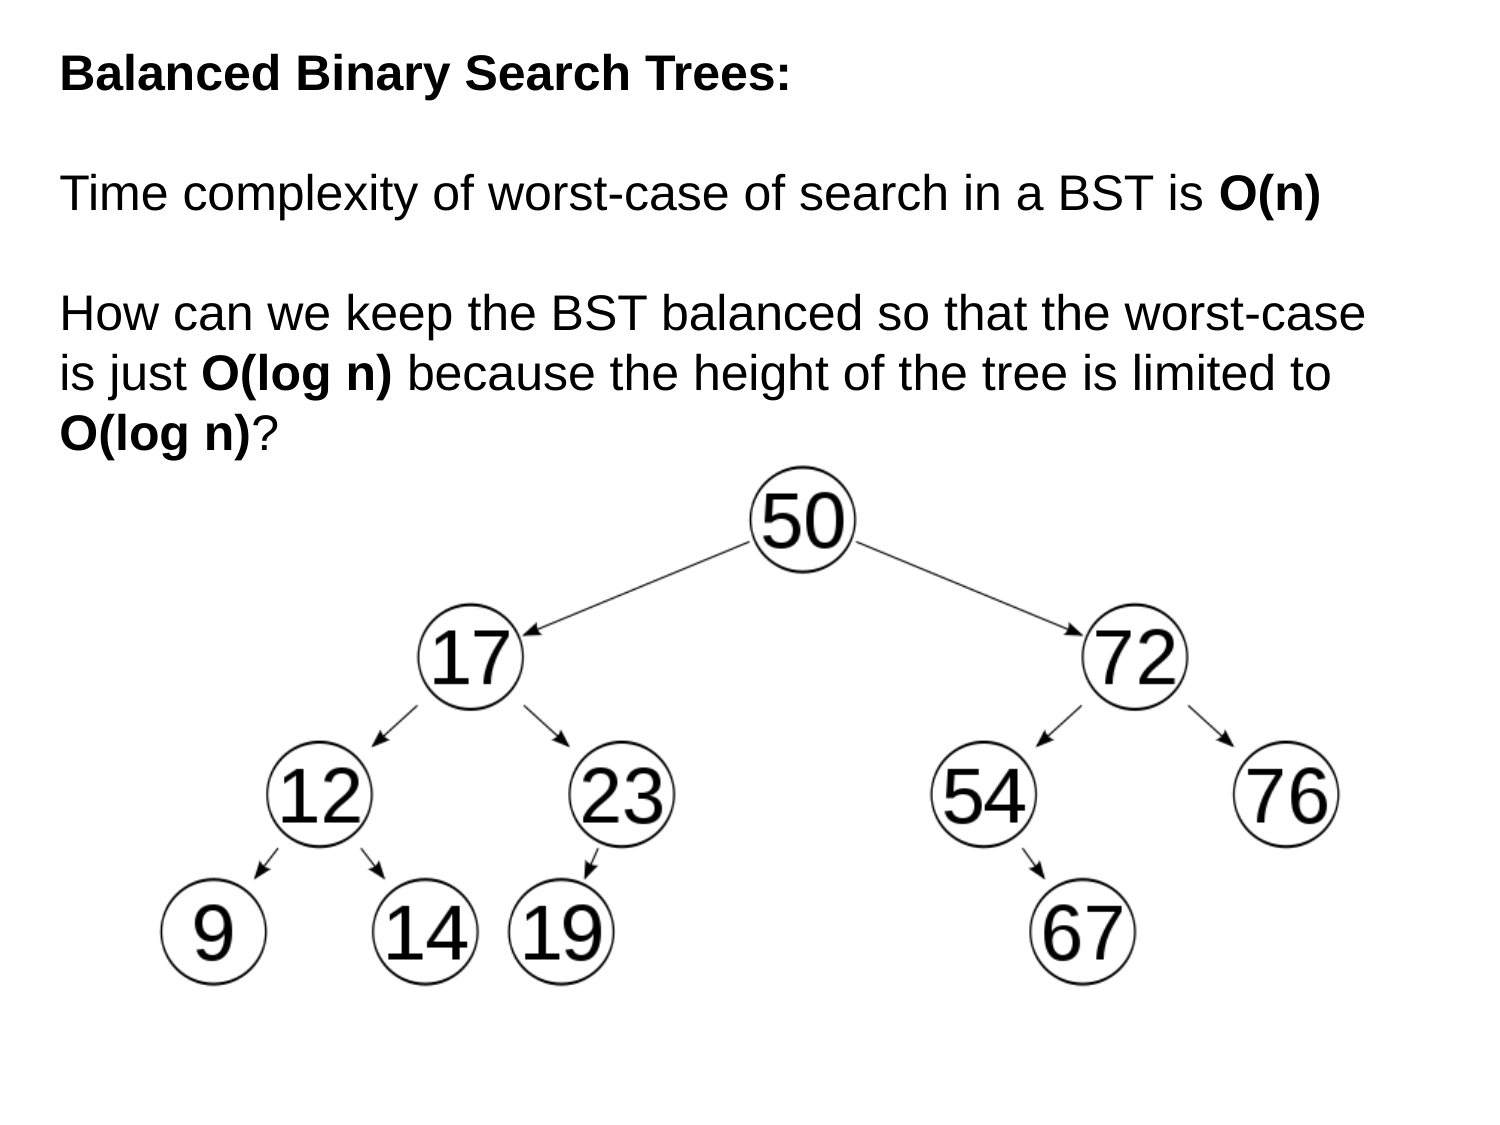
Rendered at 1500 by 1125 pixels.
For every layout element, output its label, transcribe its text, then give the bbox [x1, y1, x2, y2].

picture [155, 460, 1345, 991]
text_box Balanced Binary Search Trees: Time complexity of worst-case of search in a BST is O(n) How can we keep the BST balanced so that the worst-case is just O(log n) because the height of the tree is limited to O(log n)? [44, 25, 1422, 449]
